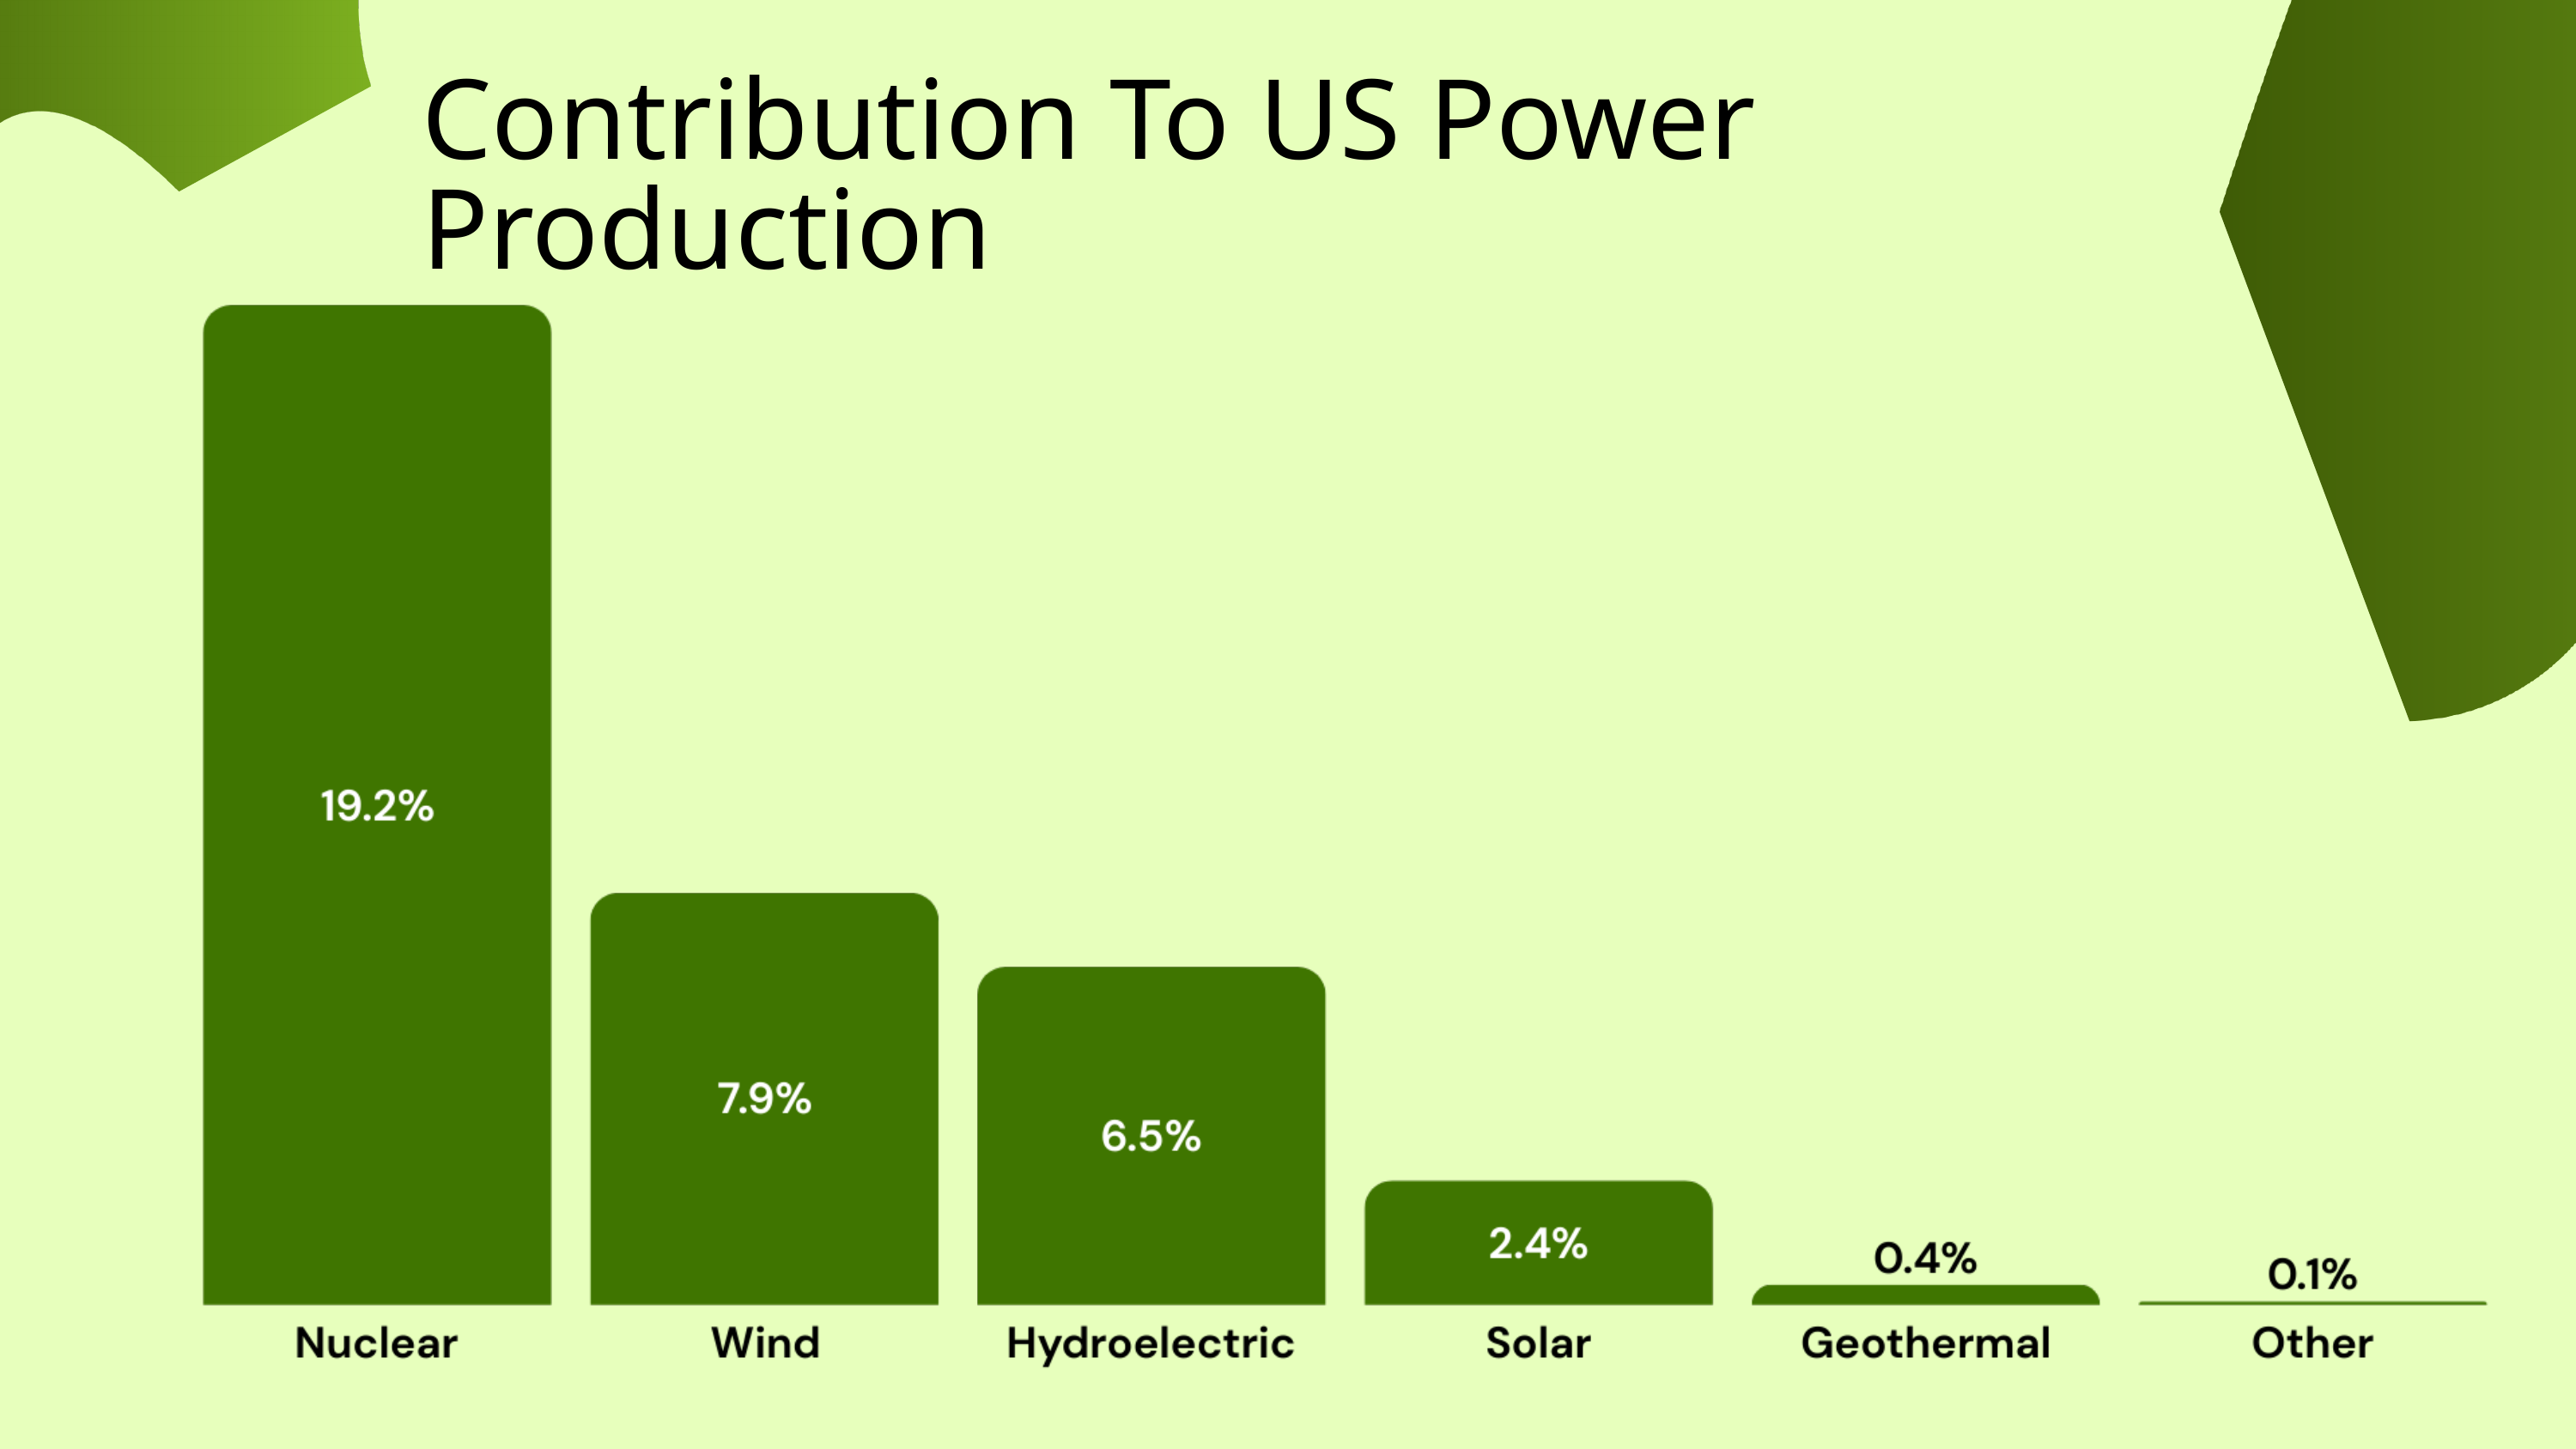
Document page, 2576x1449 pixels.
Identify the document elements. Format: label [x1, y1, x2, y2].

text_box [35, 205, 2529, 1410]
picture [0, 0, 2576, 1449]
